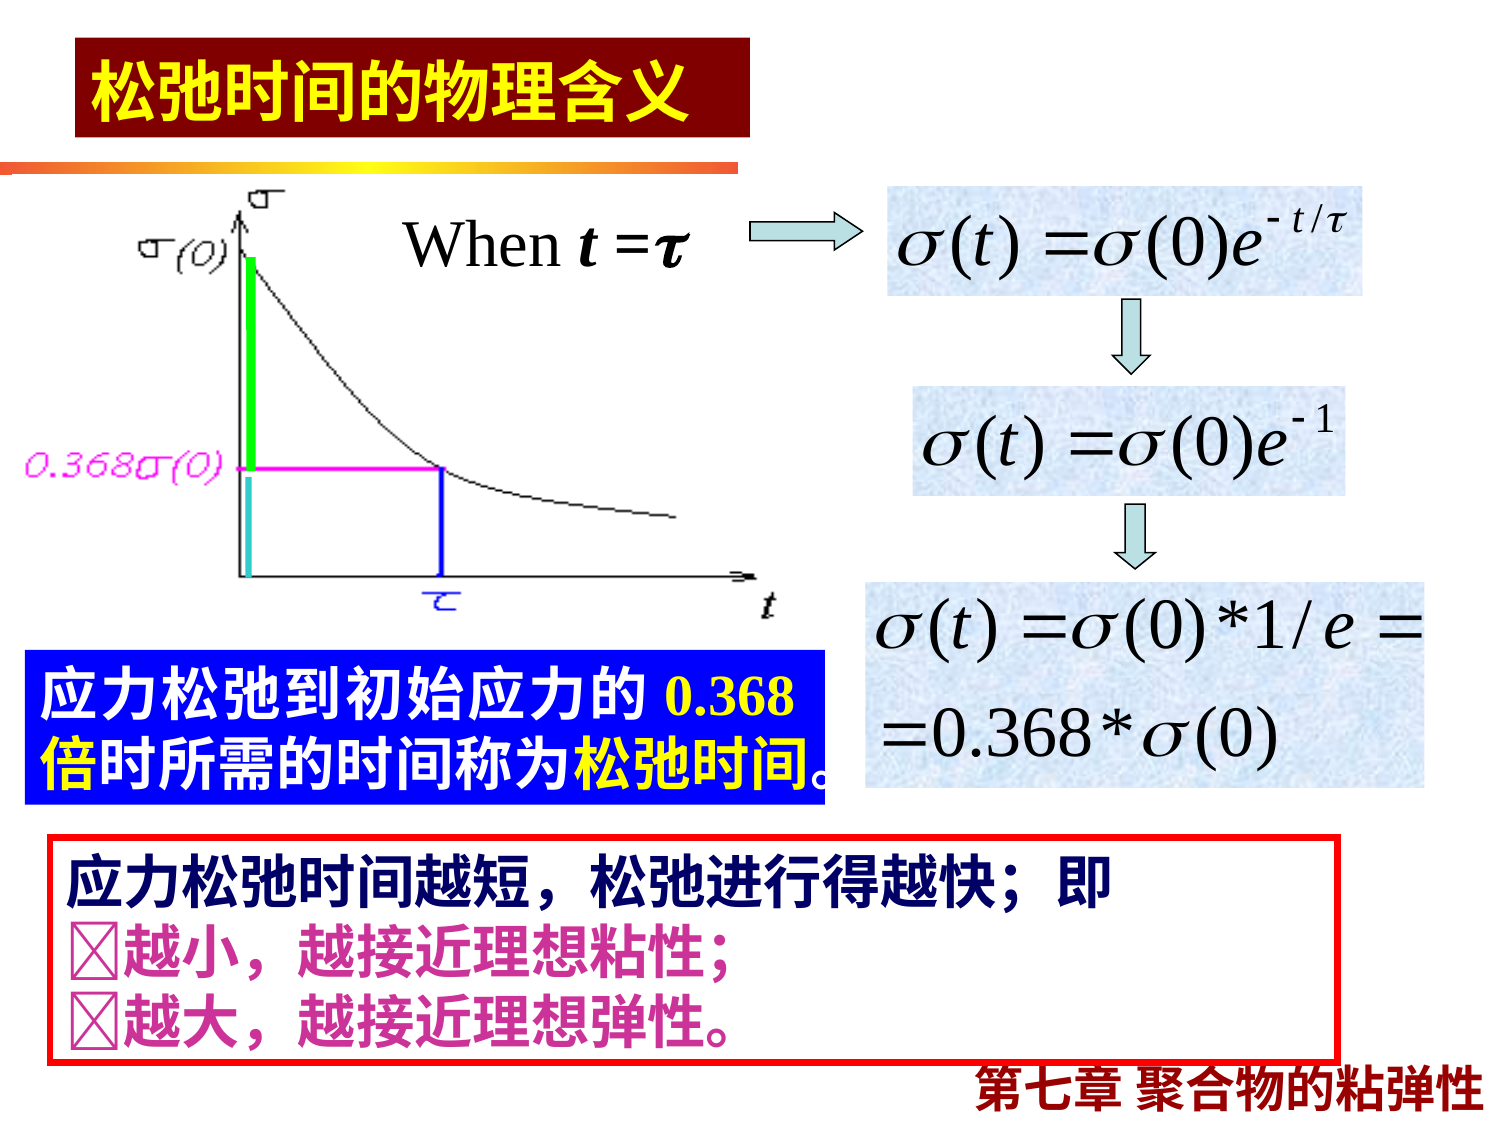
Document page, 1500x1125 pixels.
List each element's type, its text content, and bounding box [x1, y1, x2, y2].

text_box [912, 386, 1346, 496]
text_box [865, 582, 1425, 788]
text_box 应力松弛到初始应力的0.368倍时所需的时间称为松弛时间。 [24, 650, 825, 805]
text_box [1115, 504, 1156, 569]
text_box 应力松弛时间越短，松弛进行得越快；即 越小，越接近理想粘性； 越大，越接近理想弹性。 [49, 837, 1338, 1063]
text_box [1112, 299, 1150, 375]
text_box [887, 186, 1363, 296]
text_box [838, 214, 863, 248]
title 松弛时间的物理含义 [75, 37, 750, 138]
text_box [12, 174, 838, 650]
